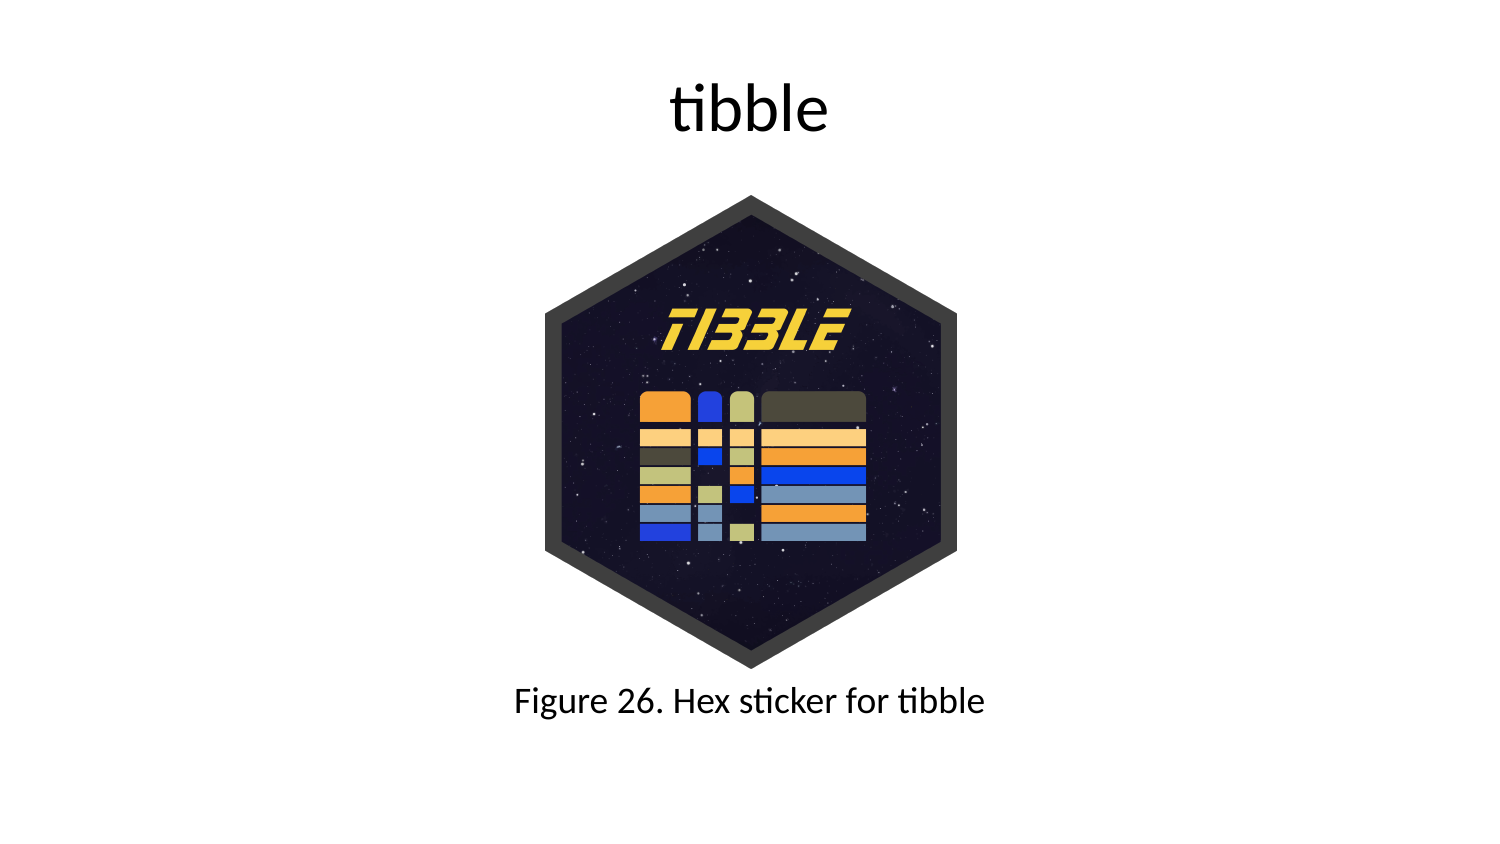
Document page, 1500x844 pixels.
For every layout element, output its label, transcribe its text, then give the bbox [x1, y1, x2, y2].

title tibble [75, 33, 1425, 175]
text_box Figure 26. Hex sticker for tibble [74, 668, 1425, 753]
picture [545, 195, 957, 669]
